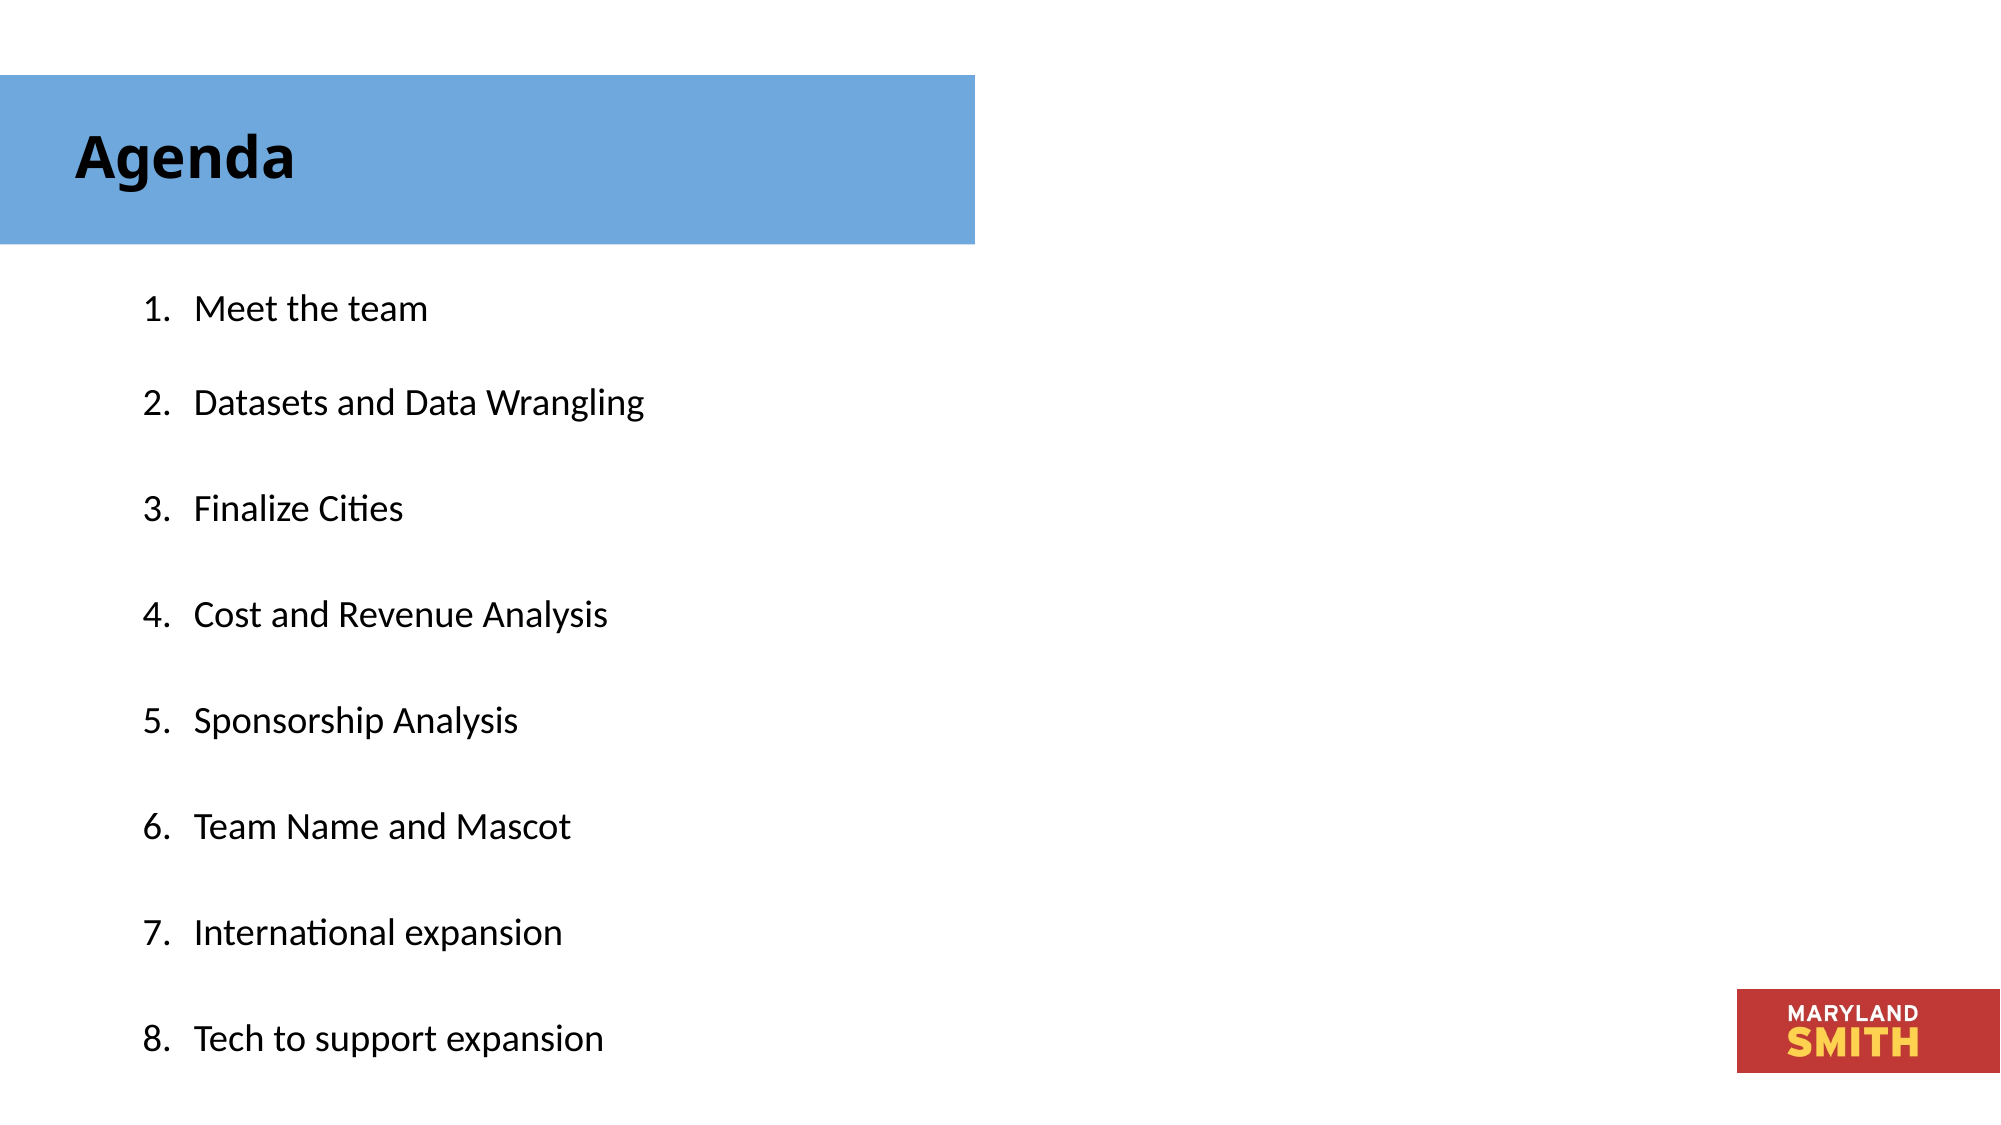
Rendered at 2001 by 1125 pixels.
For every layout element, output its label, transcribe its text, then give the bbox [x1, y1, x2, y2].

picture [1737, 989, 2000, 1073]
title Agenda [0, 75, 975, 245]
list Meet the team Datasets and Data Wrangling Finalize Cities Cost and Revenue Analysis Sponsorship Analysis Team Name and Mascot International expansion Tech to support expansion [114, 268, 1735, 1070]
